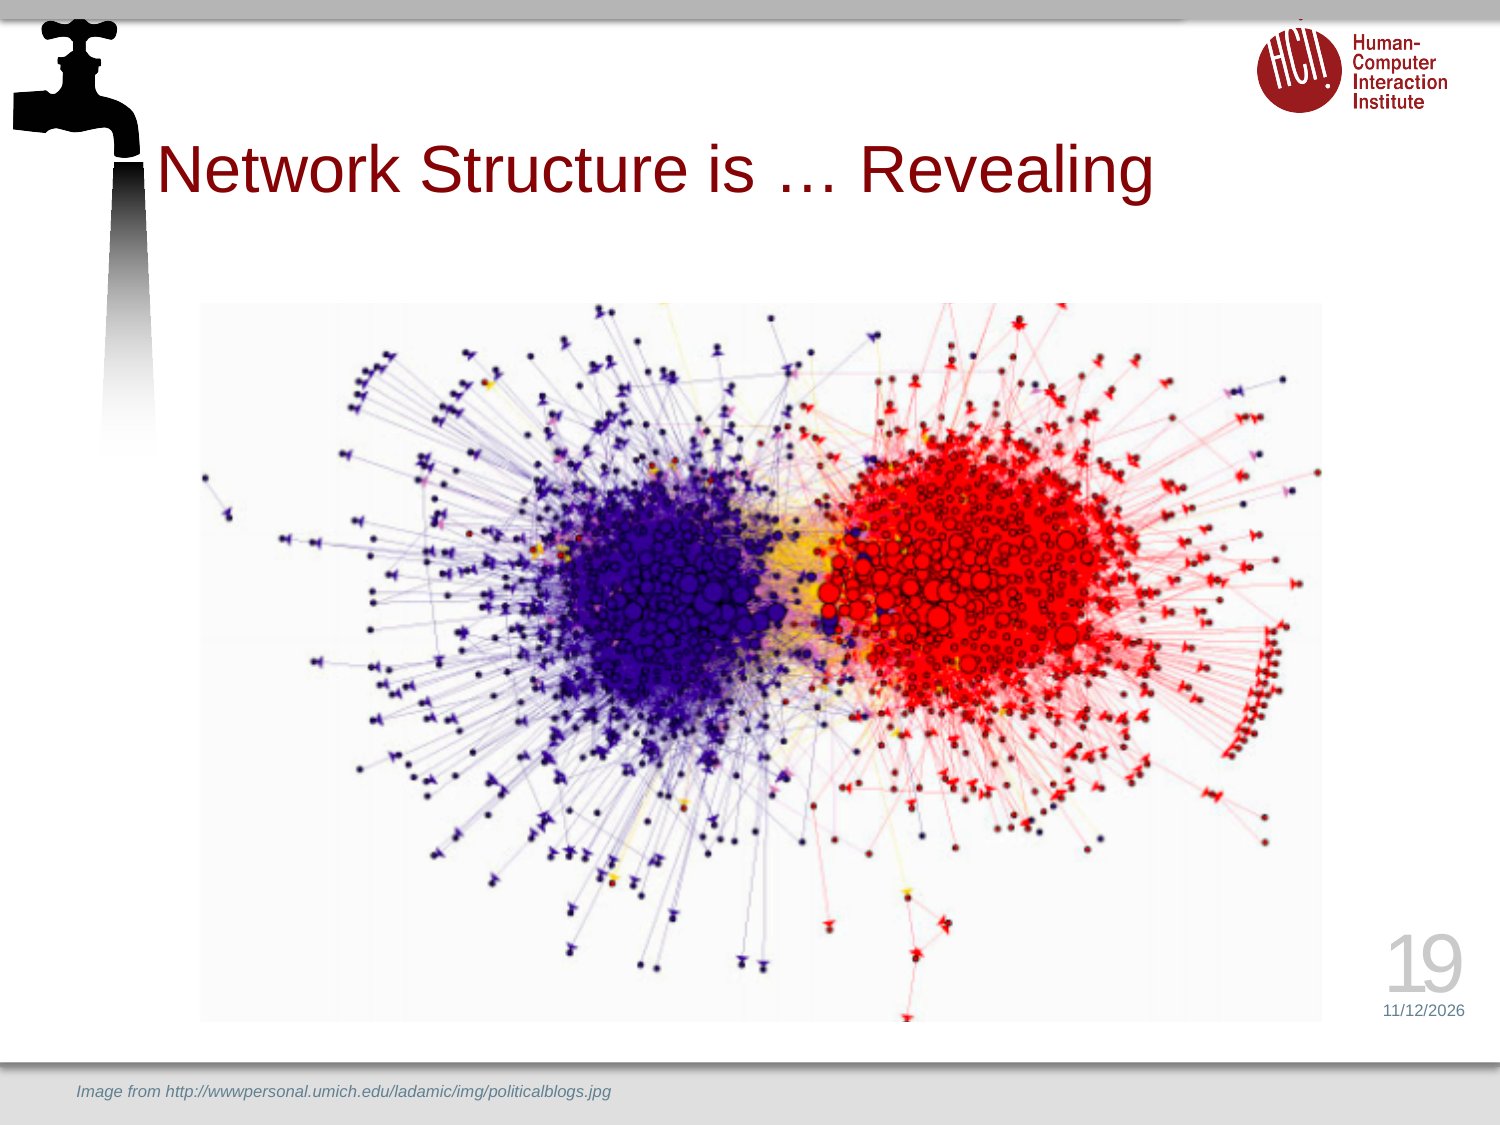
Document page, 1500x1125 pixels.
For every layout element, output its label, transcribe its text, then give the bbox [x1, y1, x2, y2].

footer Image from http://wwwpersonal.umich.edu/ladamic/img/politicalblogs.jpg [76, 1080, 1342, 1110]
title Network Structure is … Revealing [156, 50, 1187, 214]
picture [13, 20, 140, 158]
picture [1257, 20, 1447, 113]
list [184, 302, 1342, 1022]
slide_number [1369, 1009, 1479, 1020]
slide_number 19 [1369, 924, 1479, 1009]
